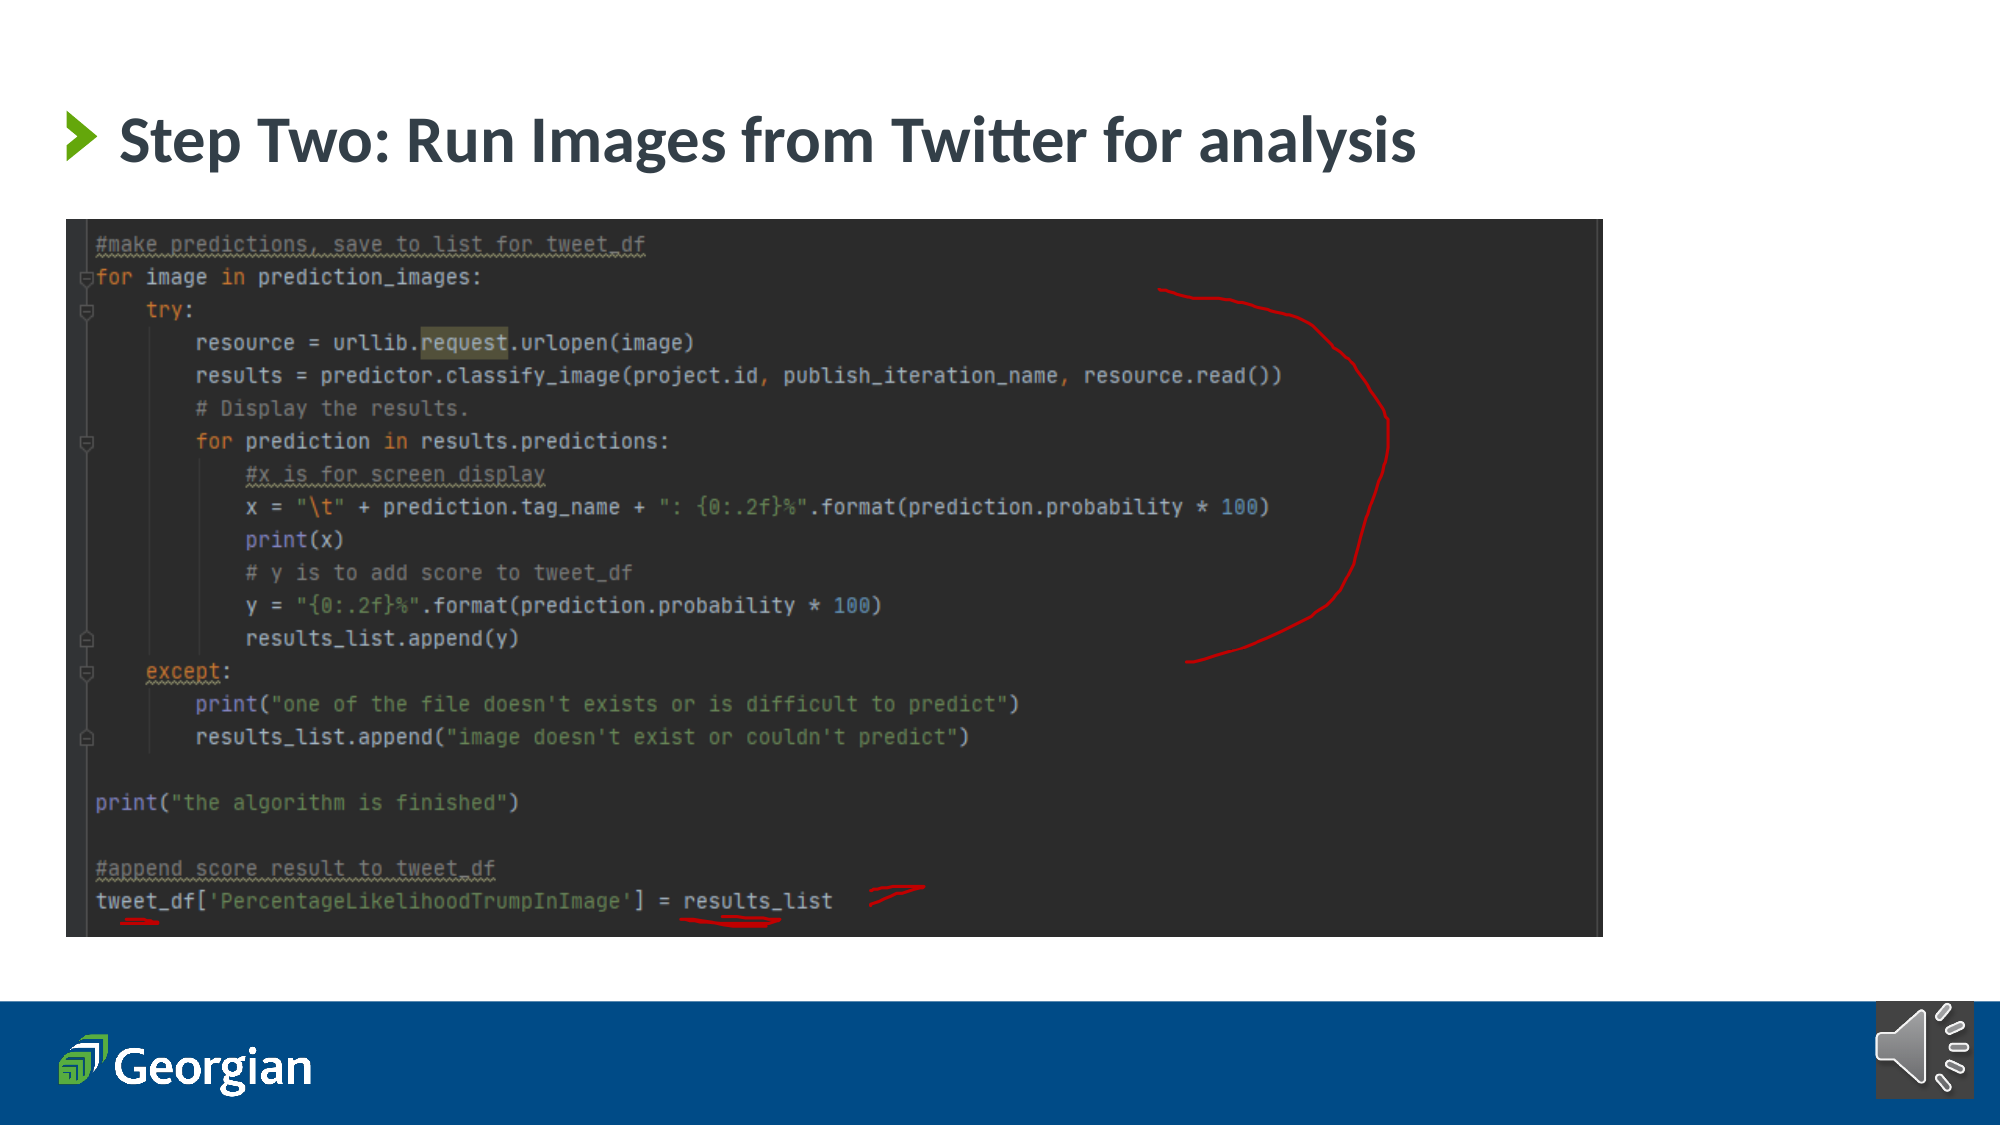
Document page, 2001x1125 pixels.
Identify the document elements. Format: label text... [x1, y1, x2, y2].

picture [66, 219, 1603, 938]
picture [1874, 999, 1976, 1101]
picture [33, 1017, 336, 1122]
title Step Two: Run Images from Twitter for analysis [66, 95, 1866, 220]
